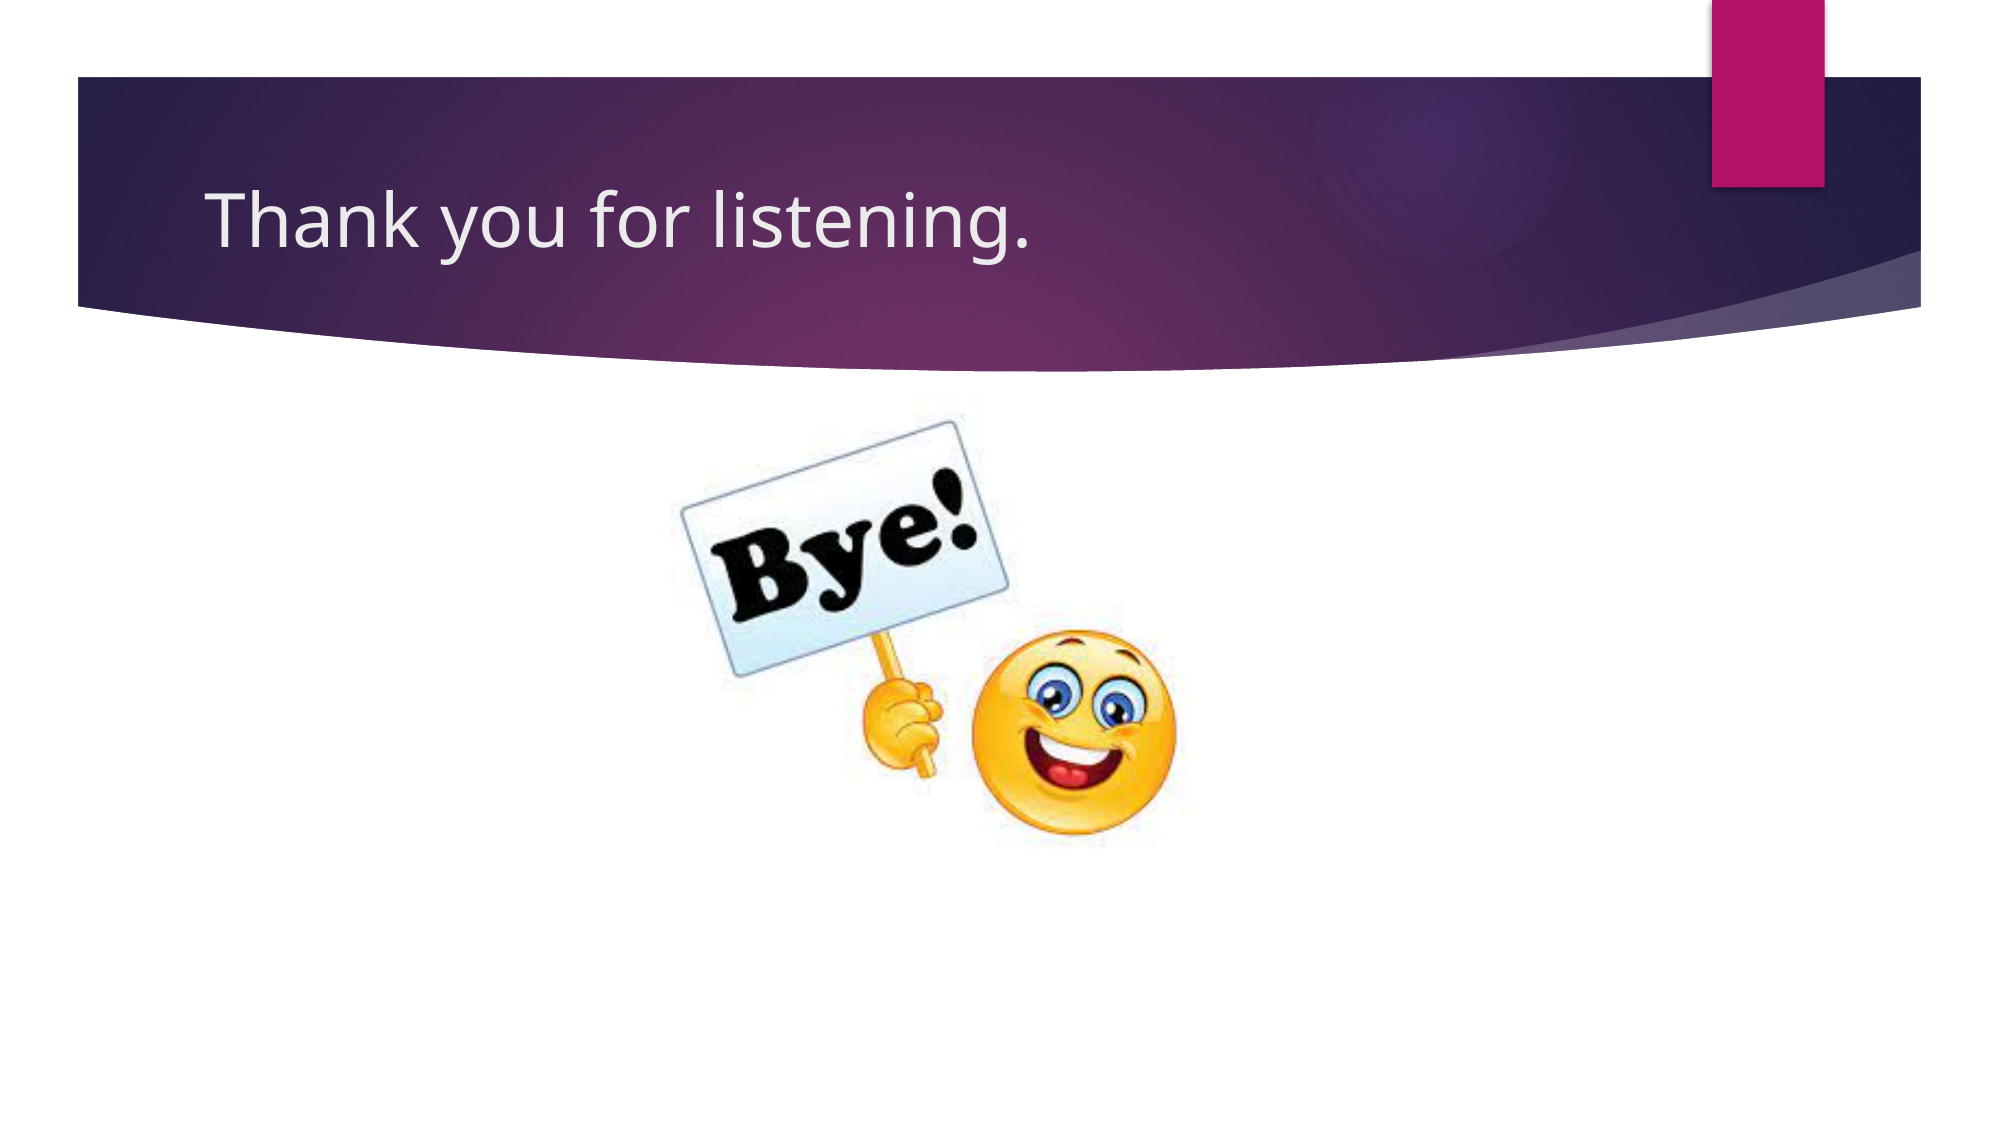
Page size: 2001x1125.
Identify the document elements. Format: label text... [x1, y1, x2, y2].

title Thank you for listening. [189, 159, 1627, 276]
picture [670, 395, 1186, 859]
